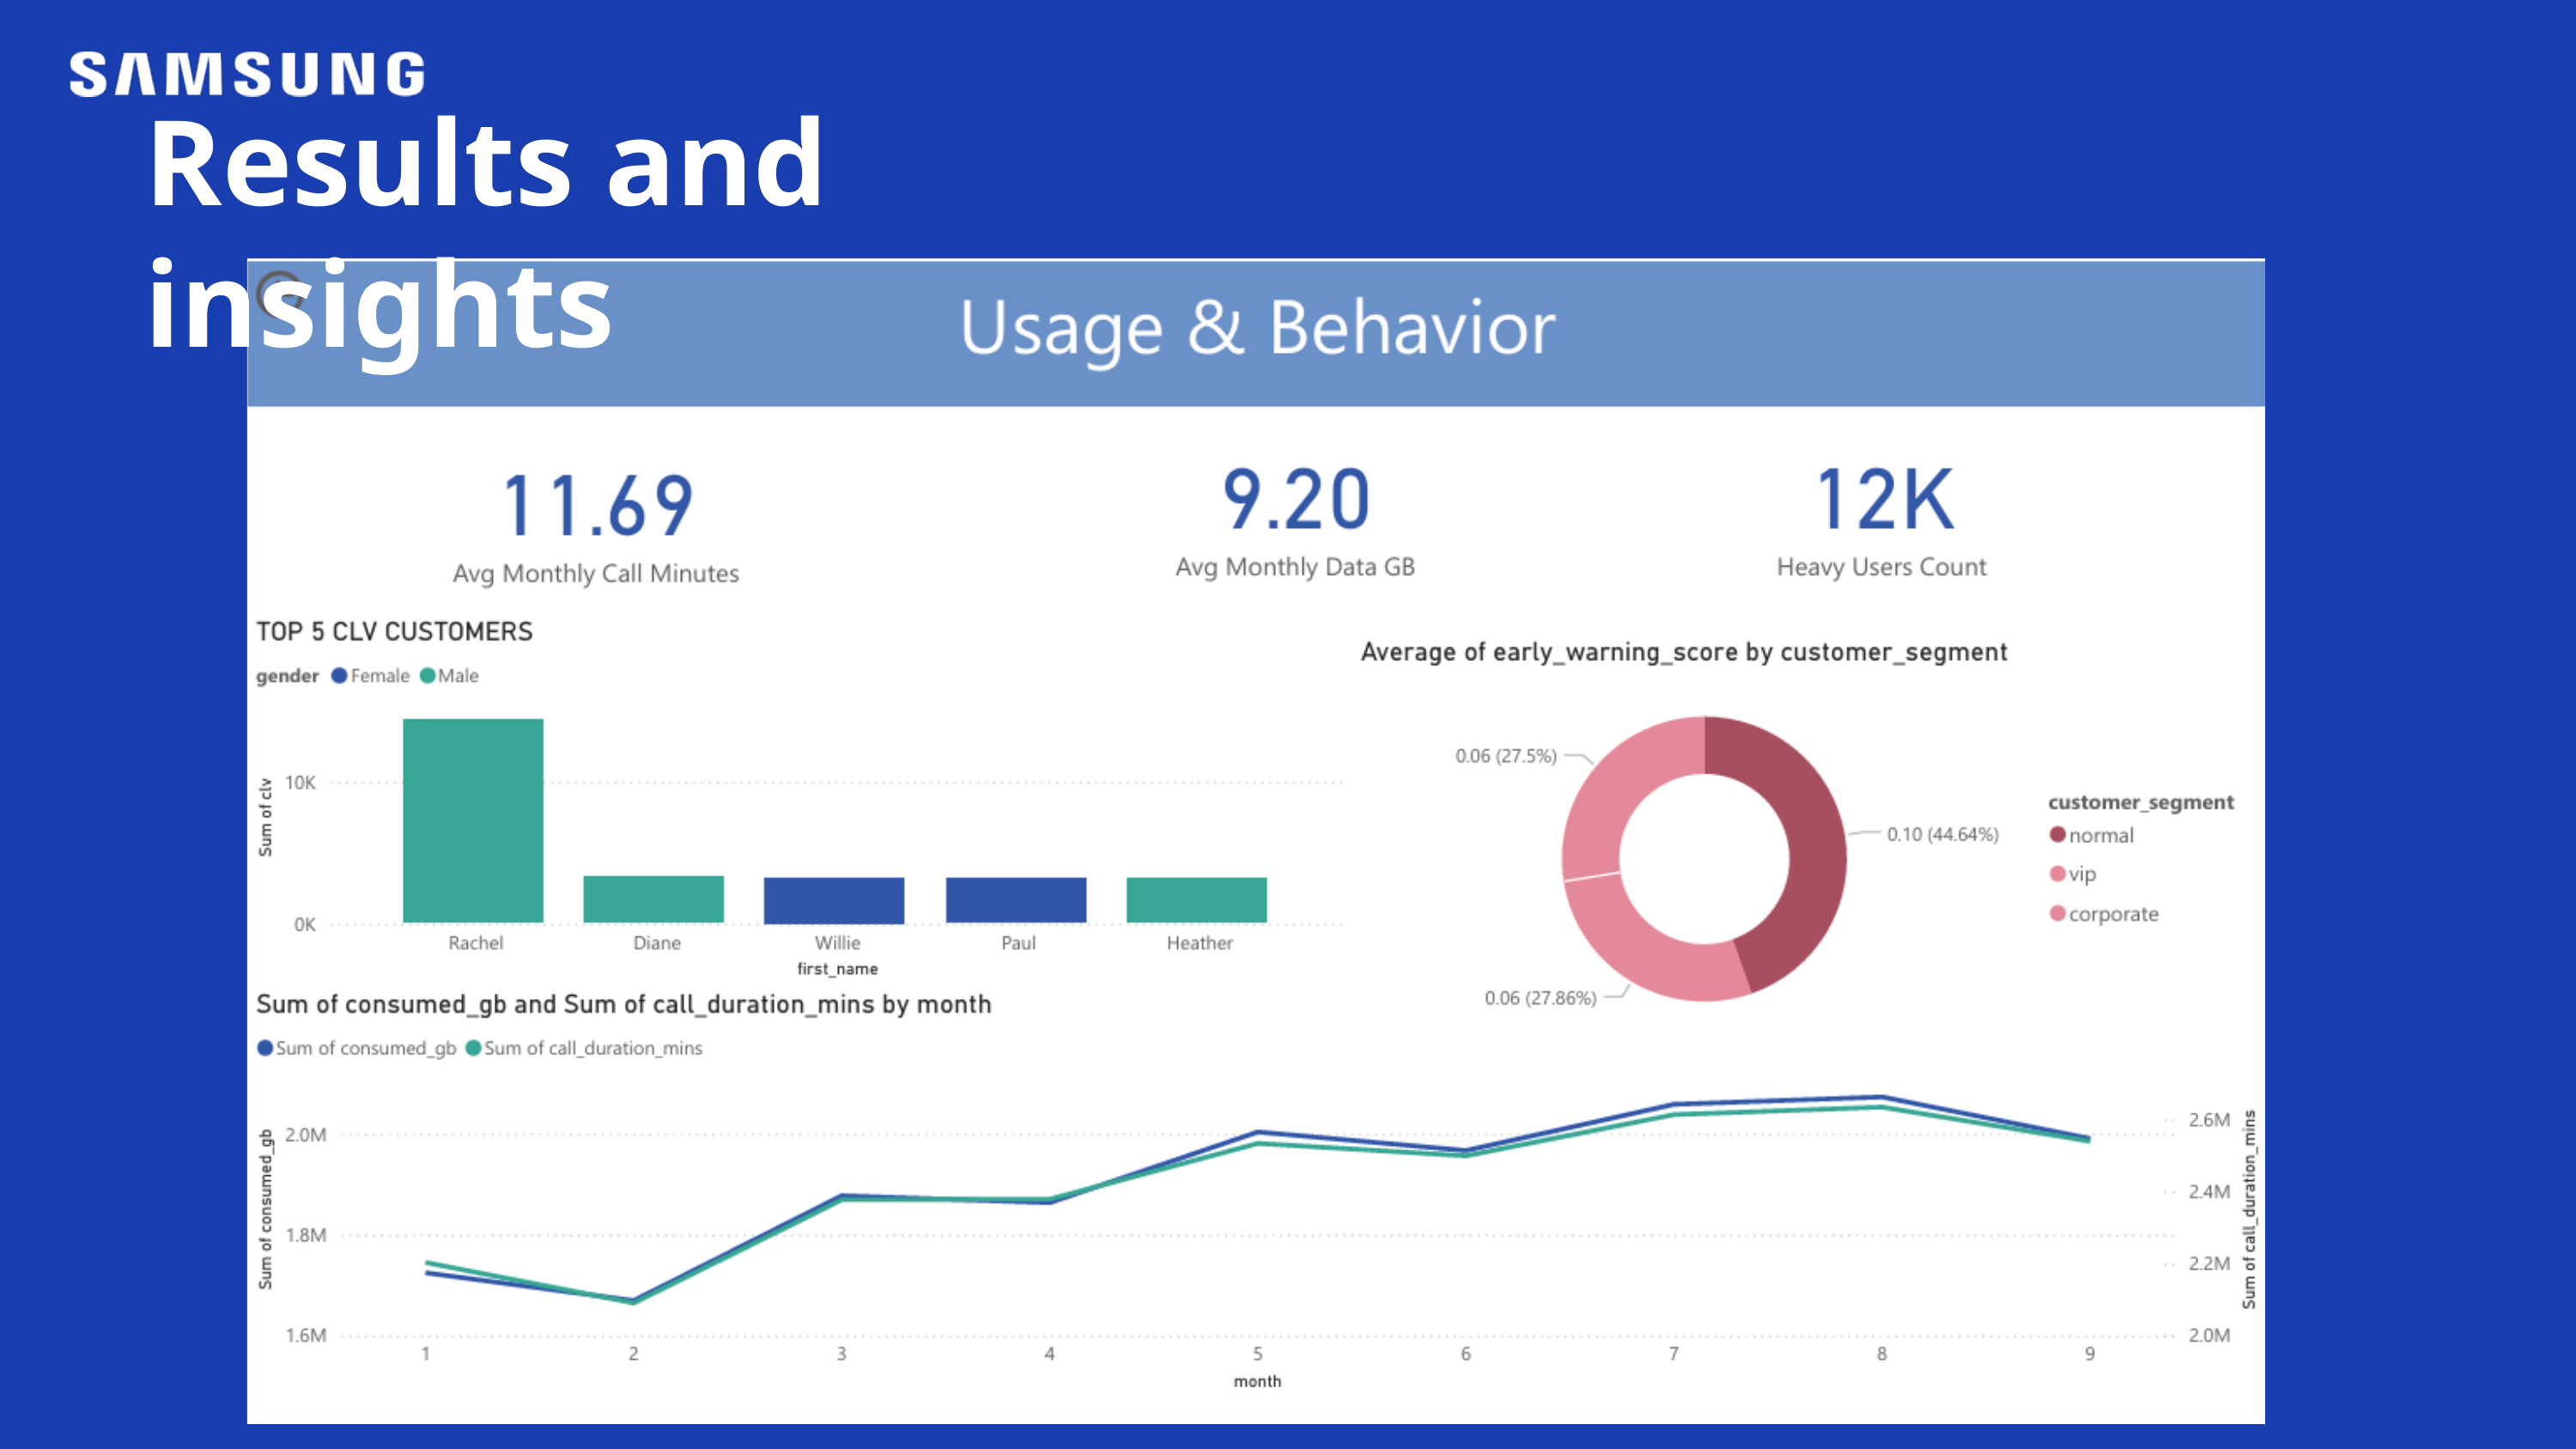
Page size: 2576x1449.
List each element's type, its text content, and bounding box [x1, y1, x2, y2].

text_box Results and insights [144, 87, 1113, 371]
text_box [70, 52, 424, 97]
text_box [246, 258, 2265, 1424]
